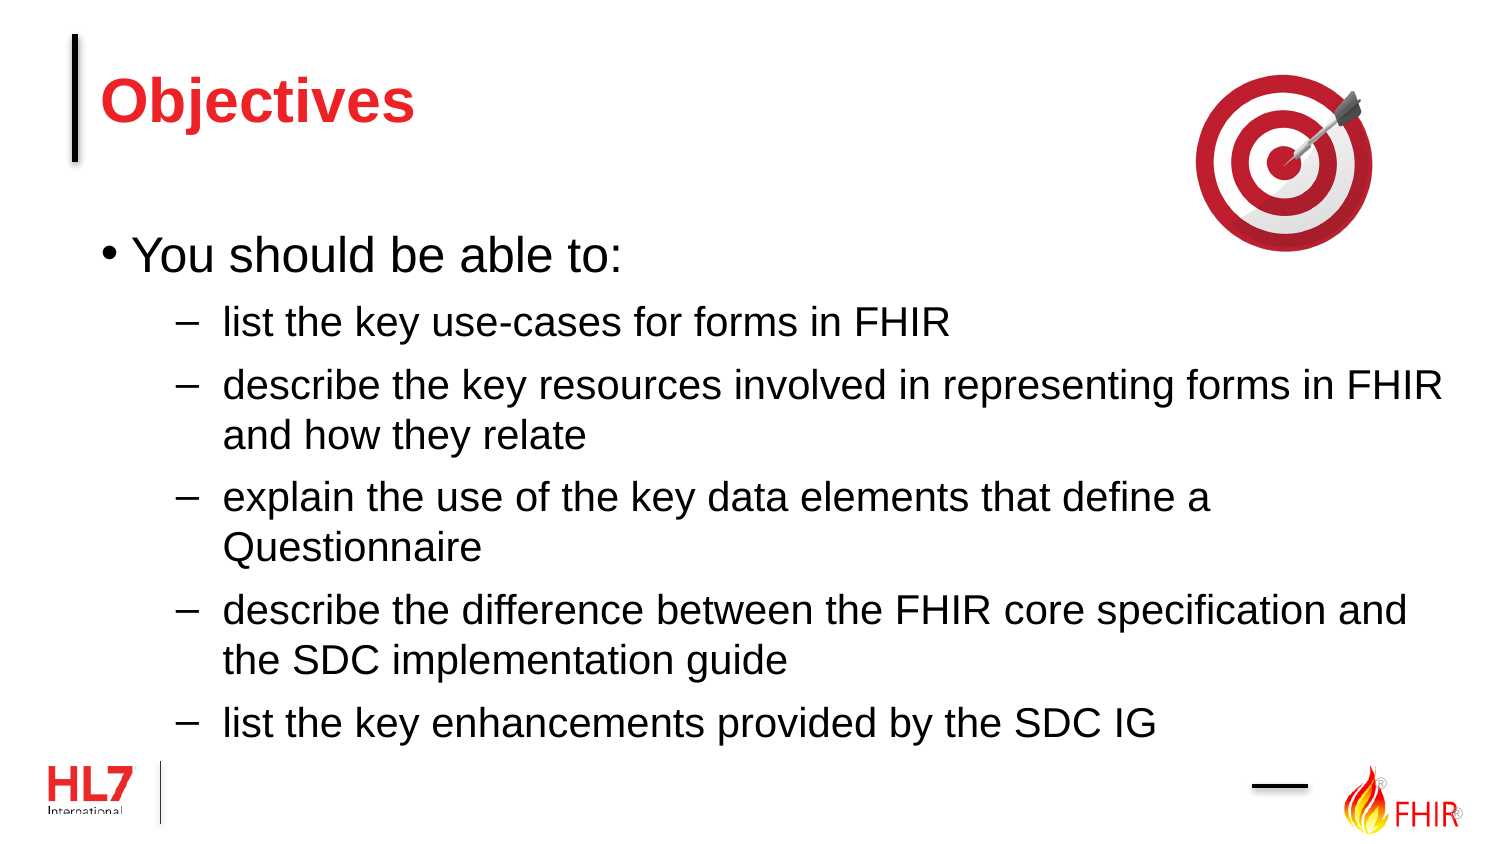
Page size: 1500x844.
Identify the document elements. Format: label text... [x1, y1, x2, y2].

picture [1190, 69, 1376, 255]
picture [1339, 760, 1463, 837]
list You should be able to: list the key use-cases for forms in FHIR describe the key resources involved in representing forms in FHIR and how they relate explain the use of the key data elements that define a Questionnaire describe the difference between the FHIR core specification and the SDC implementation guide list the key enhancements provided by the SDC IG [100, 222, 1451, 731]
title Objectives [100, 33, 1451, 163]
